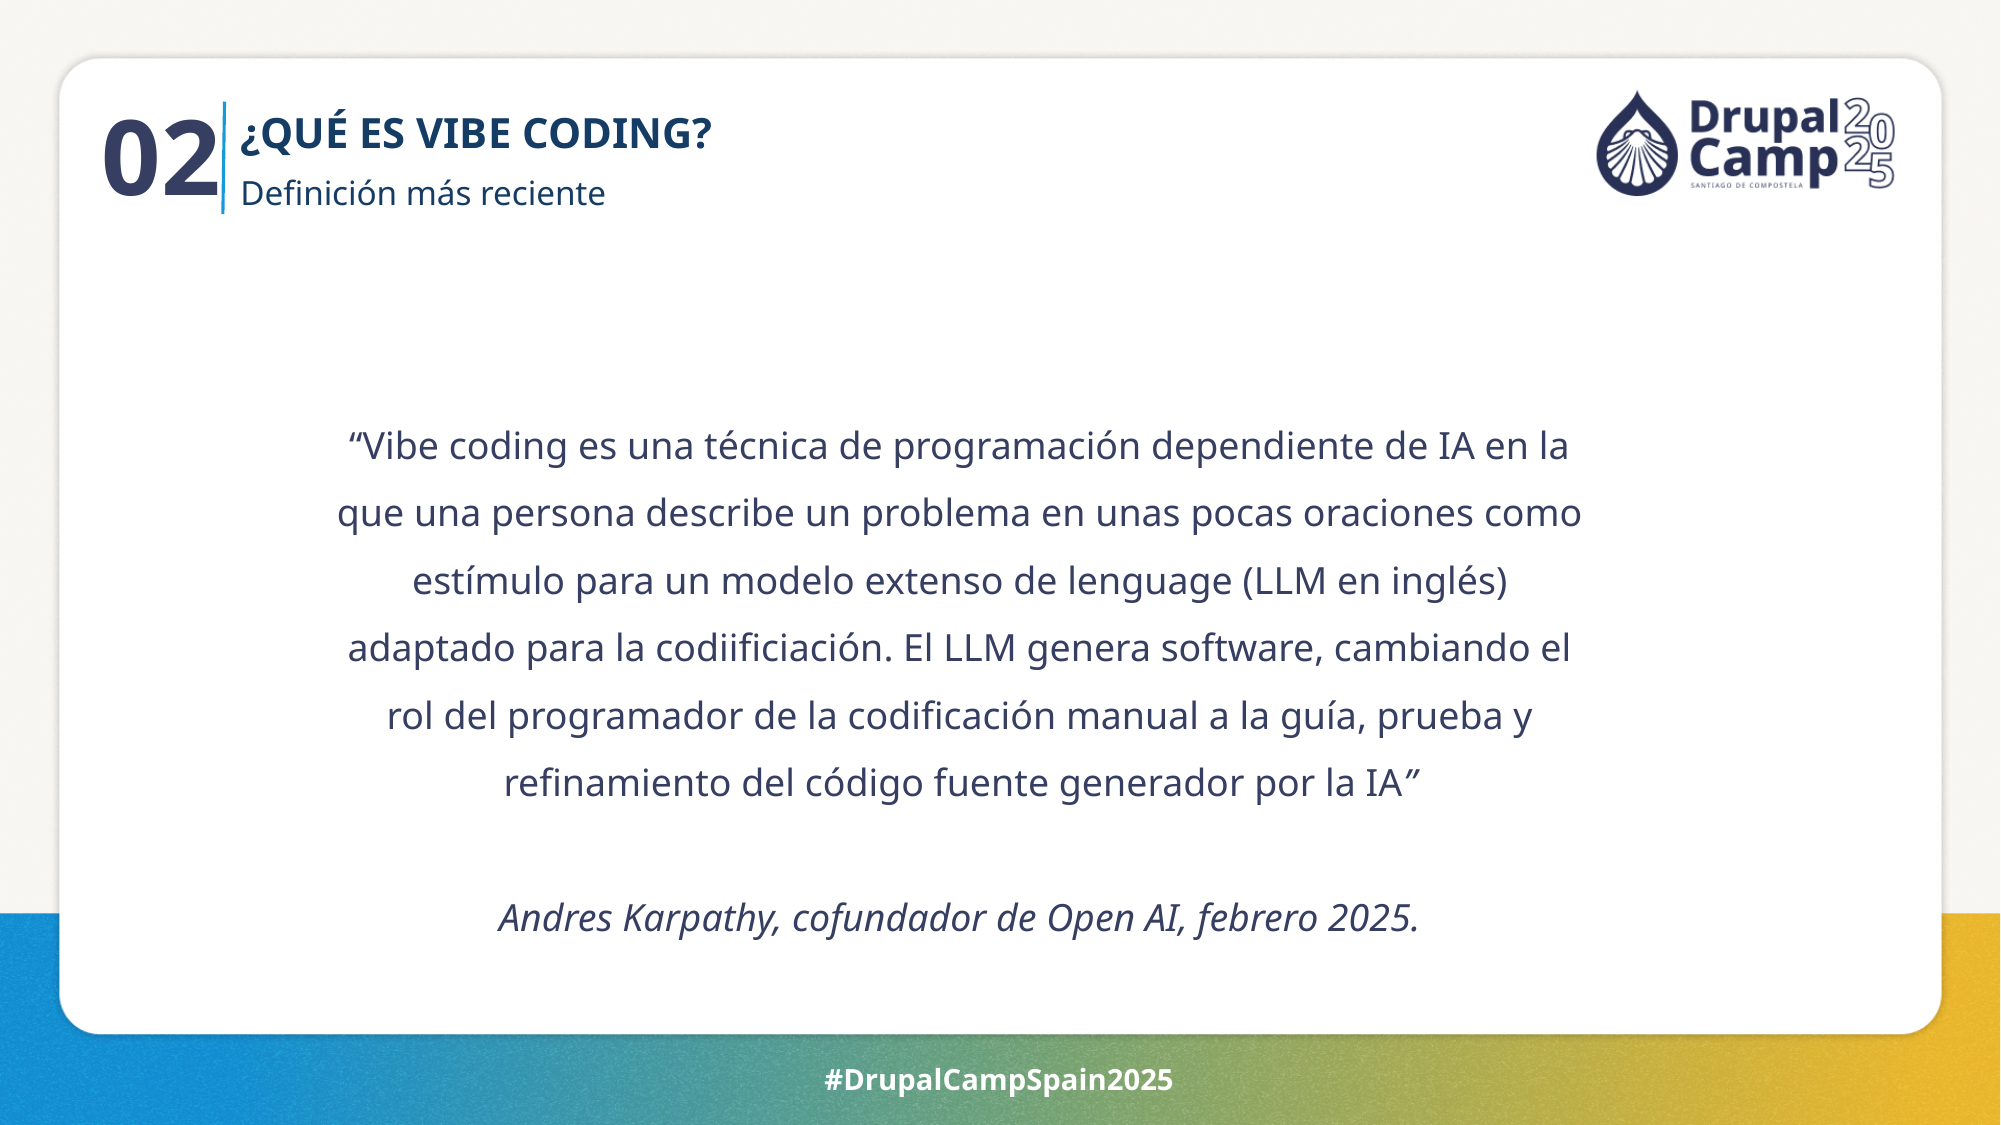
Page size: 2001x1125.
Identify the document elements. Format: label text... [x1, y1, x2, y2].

text_box ¿QUÉ ES VIBE CODING? [238, 99, 1512, 164]
text_box #DrupalCampSpain2025 [51, 1053, 1947, 1125]
text_box “Vibe coding es una técnica de programación dependiente de IA en la que una persona describe un problema en unas pocas oraciones como estímulo para un modelo extenso de lenguage (LLM en inglés) adaptado para la codiificiación. El LLM genera software, cambiando el rol del programador de la codificación manual a la guía, prueba y refinamiento del código fuente generador por la IA” Andres Karpathy, cofundador de Open AI, febrero 2025. [326, 399, 1609, 940]
text_box Definición más reciente [238, 164, 1556, 220]
picture [0, 0, 2001, 1125]
text_box 02 [86, 83, 238, 224]
